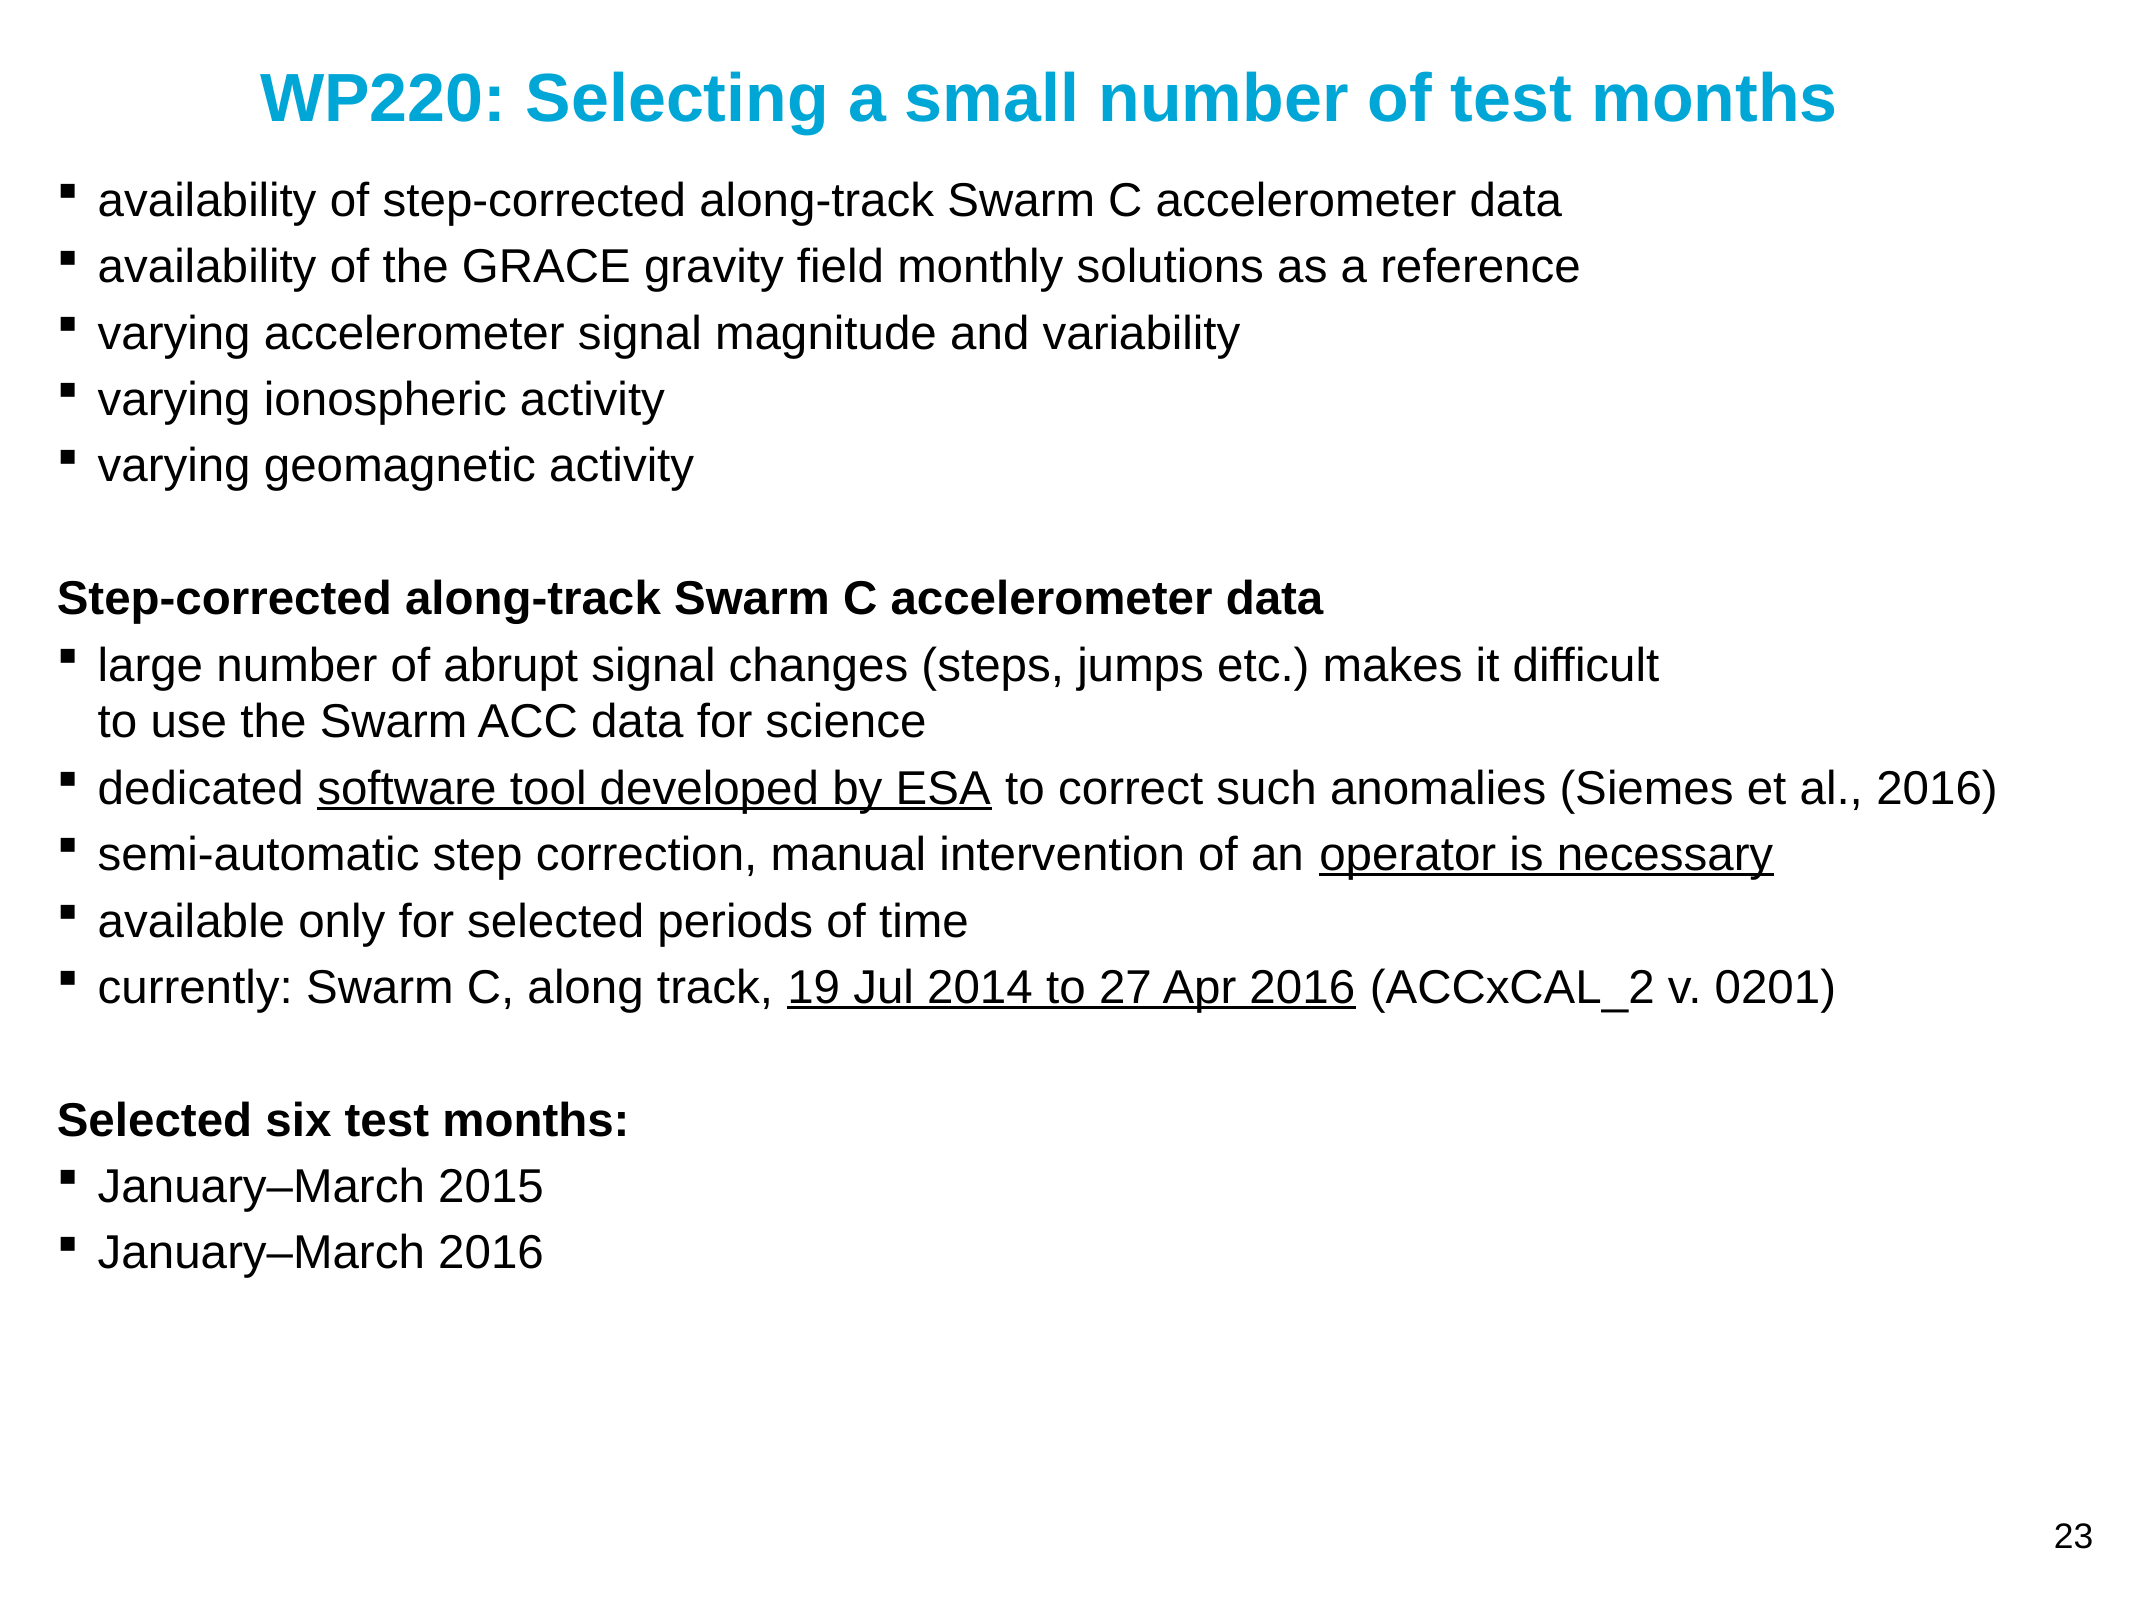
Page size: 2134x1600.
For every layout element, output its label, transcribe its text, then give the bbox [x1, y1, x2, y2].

list availability of step-corrected along-track Swarm C accelerometer data availability of the GRACE gravity field monthly solutions as a reference varying accelerometer signal magnitude and variability varying ionospheric activity varying geomagnetic activity Step-corrected along-track Swarm C accelerometer data large number of abrupt signal changes (steps, jumps etc.) makes it difficult to use the Swarm ACC data for science dedicated software tool developed by ESA to correct such anomalies (Siemes et al., 2016) semi-automatic step correction, manual intervention of an operator is necessary available only for selected periods of time currently: Swarm C, along track, 19 Jul 2014 to 27 Apr 2016 (ACCxCAL_2 v. 0201) Selected six test months: January–March 2015 January–March 2016 [41, 161, 2058, 1472]
title WP220: Selecting a small number of test months [41, 44, 2058, 145]
